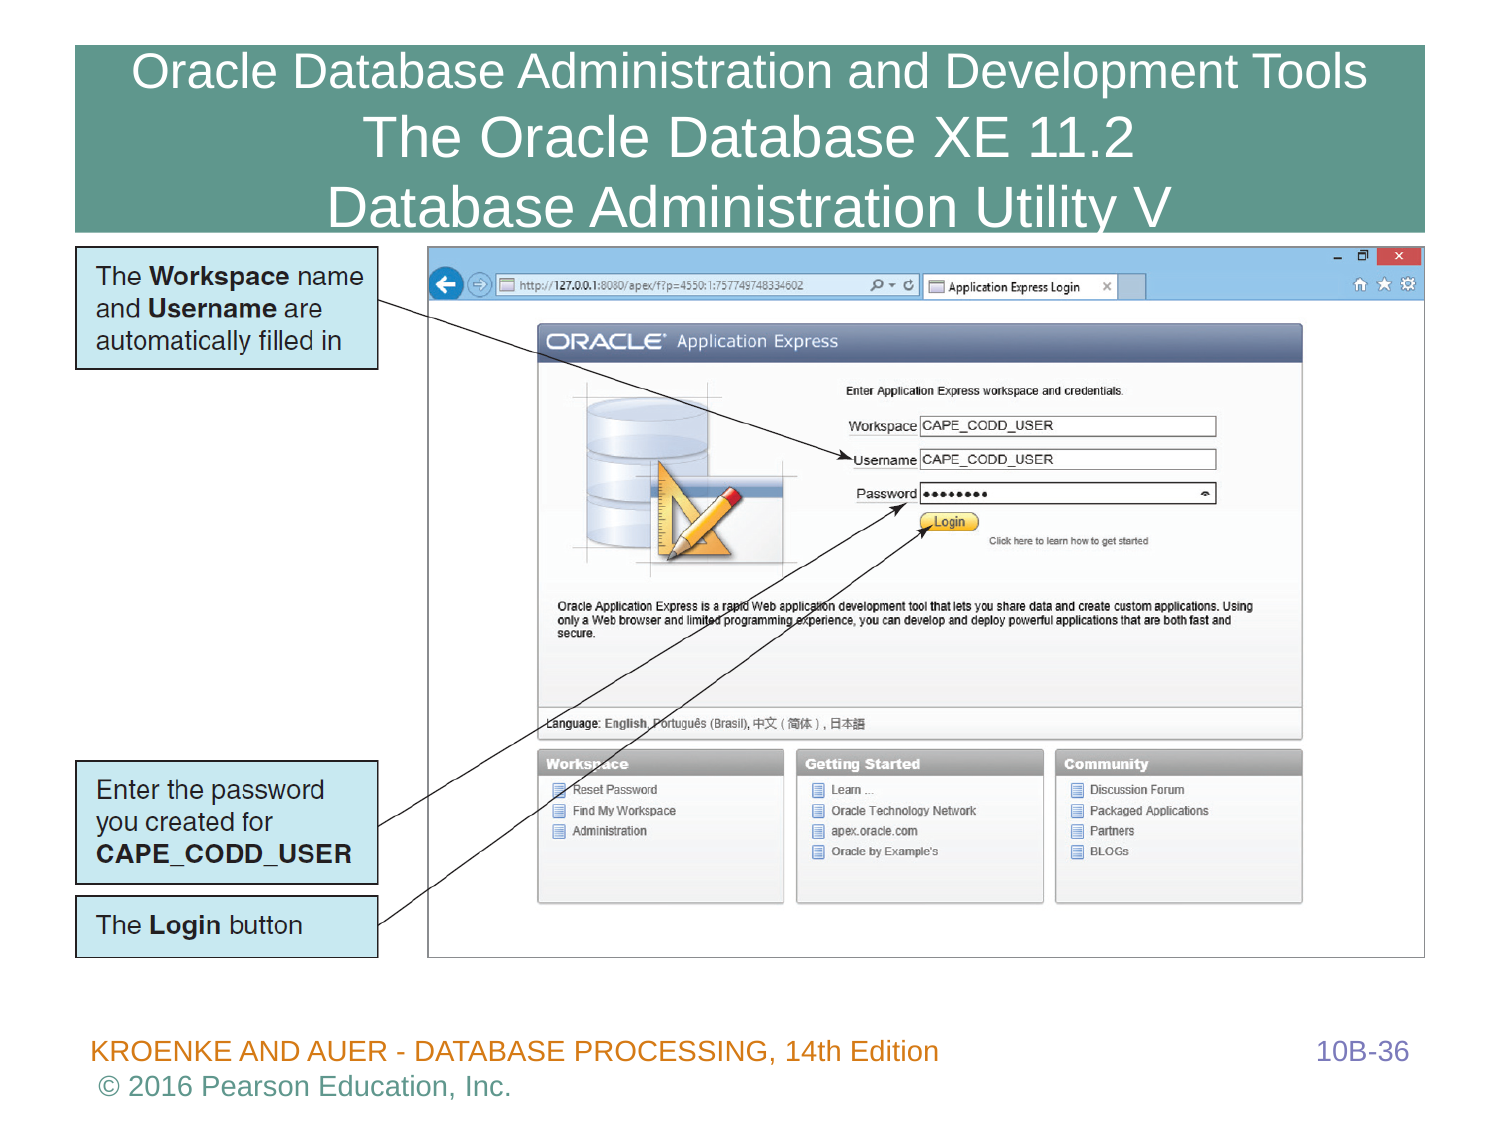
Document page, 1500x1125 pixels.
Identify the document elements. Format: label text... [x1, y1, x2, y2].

footer KROENKE AND AUER - DATABASE PROCESSING, 14th Edition © 2016 Pearson Education, Inc. [74, 1024, 963, 1104]
slide_number 10B-36 [1074, 1024, 1426, 1103]
title Oracle Database Administration and Development Tools The Oracle Database XE 11.2 Database Administration Utility V [74, 44, 1426, 233]
picture [74, 246, 1426, 958]
